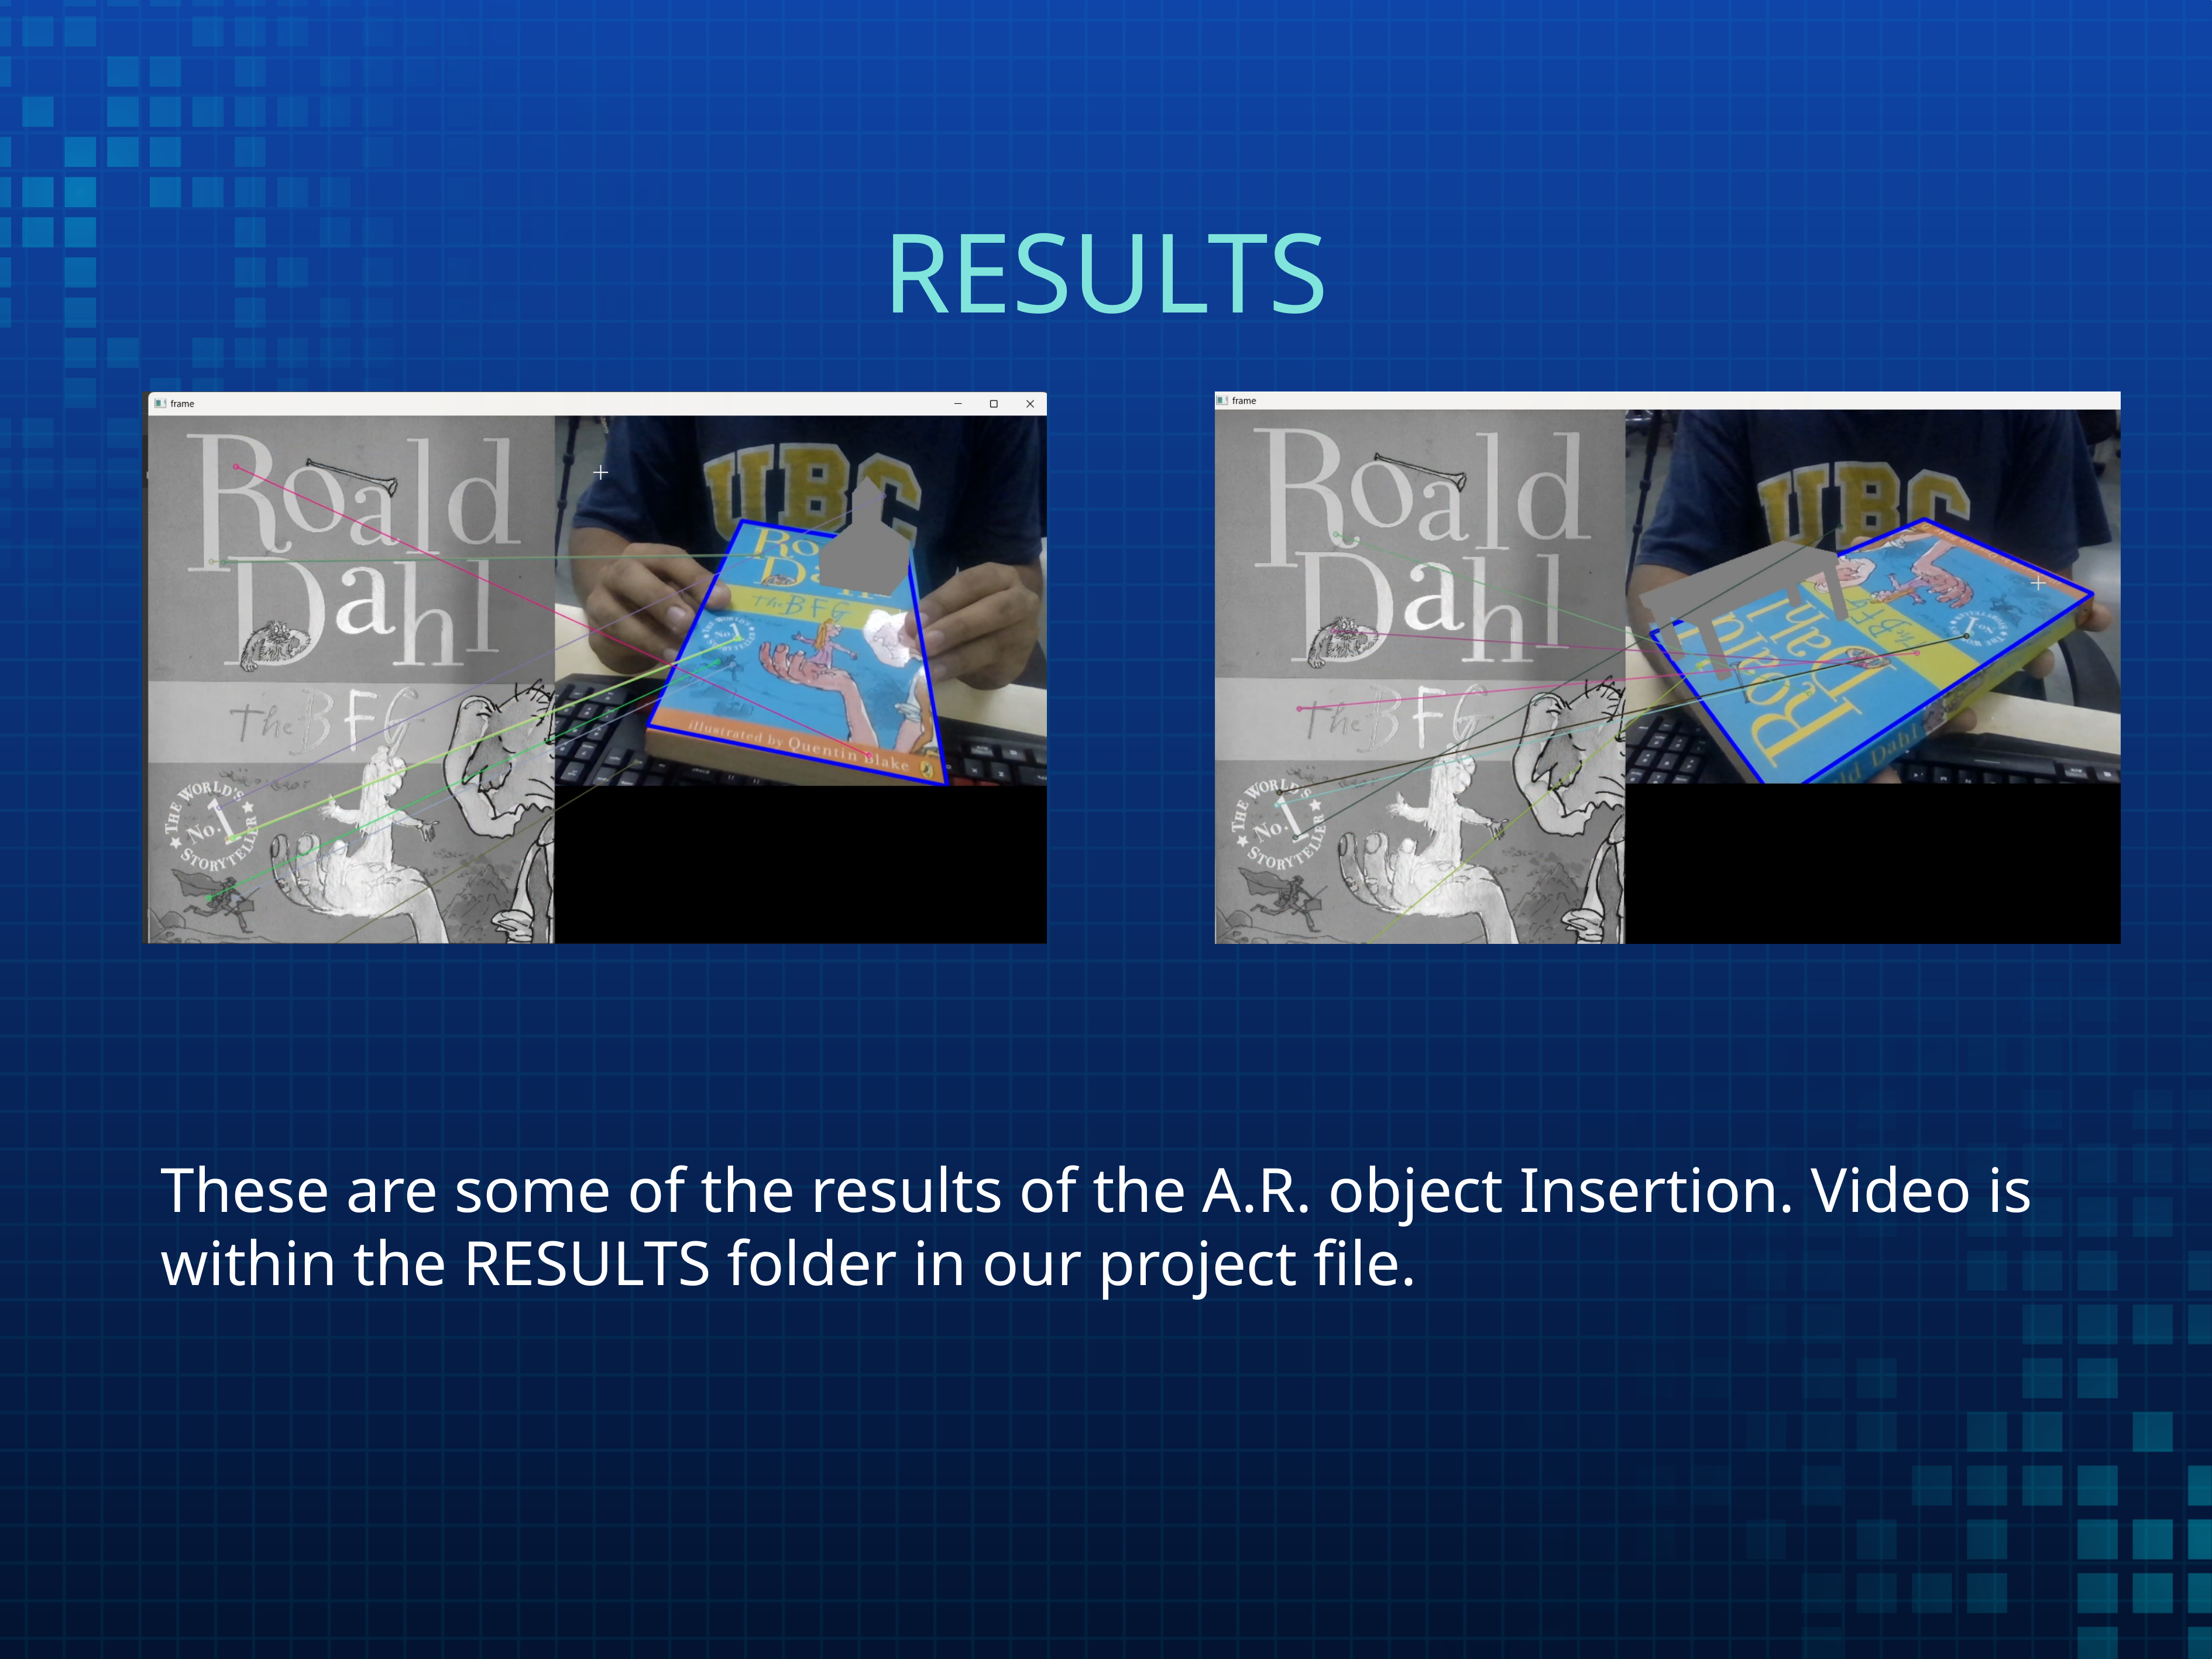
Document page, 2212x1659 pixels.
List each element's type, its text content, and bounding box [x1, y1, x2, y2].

title RESULTS [142, 221, 2069, 317]
picture [0, 0, 2212, 1659]
text_box These are some of the results of the A.R. object Insertion. Video is within the RESULTS folder in our project file. [152, 1142, 2060, 1307]
